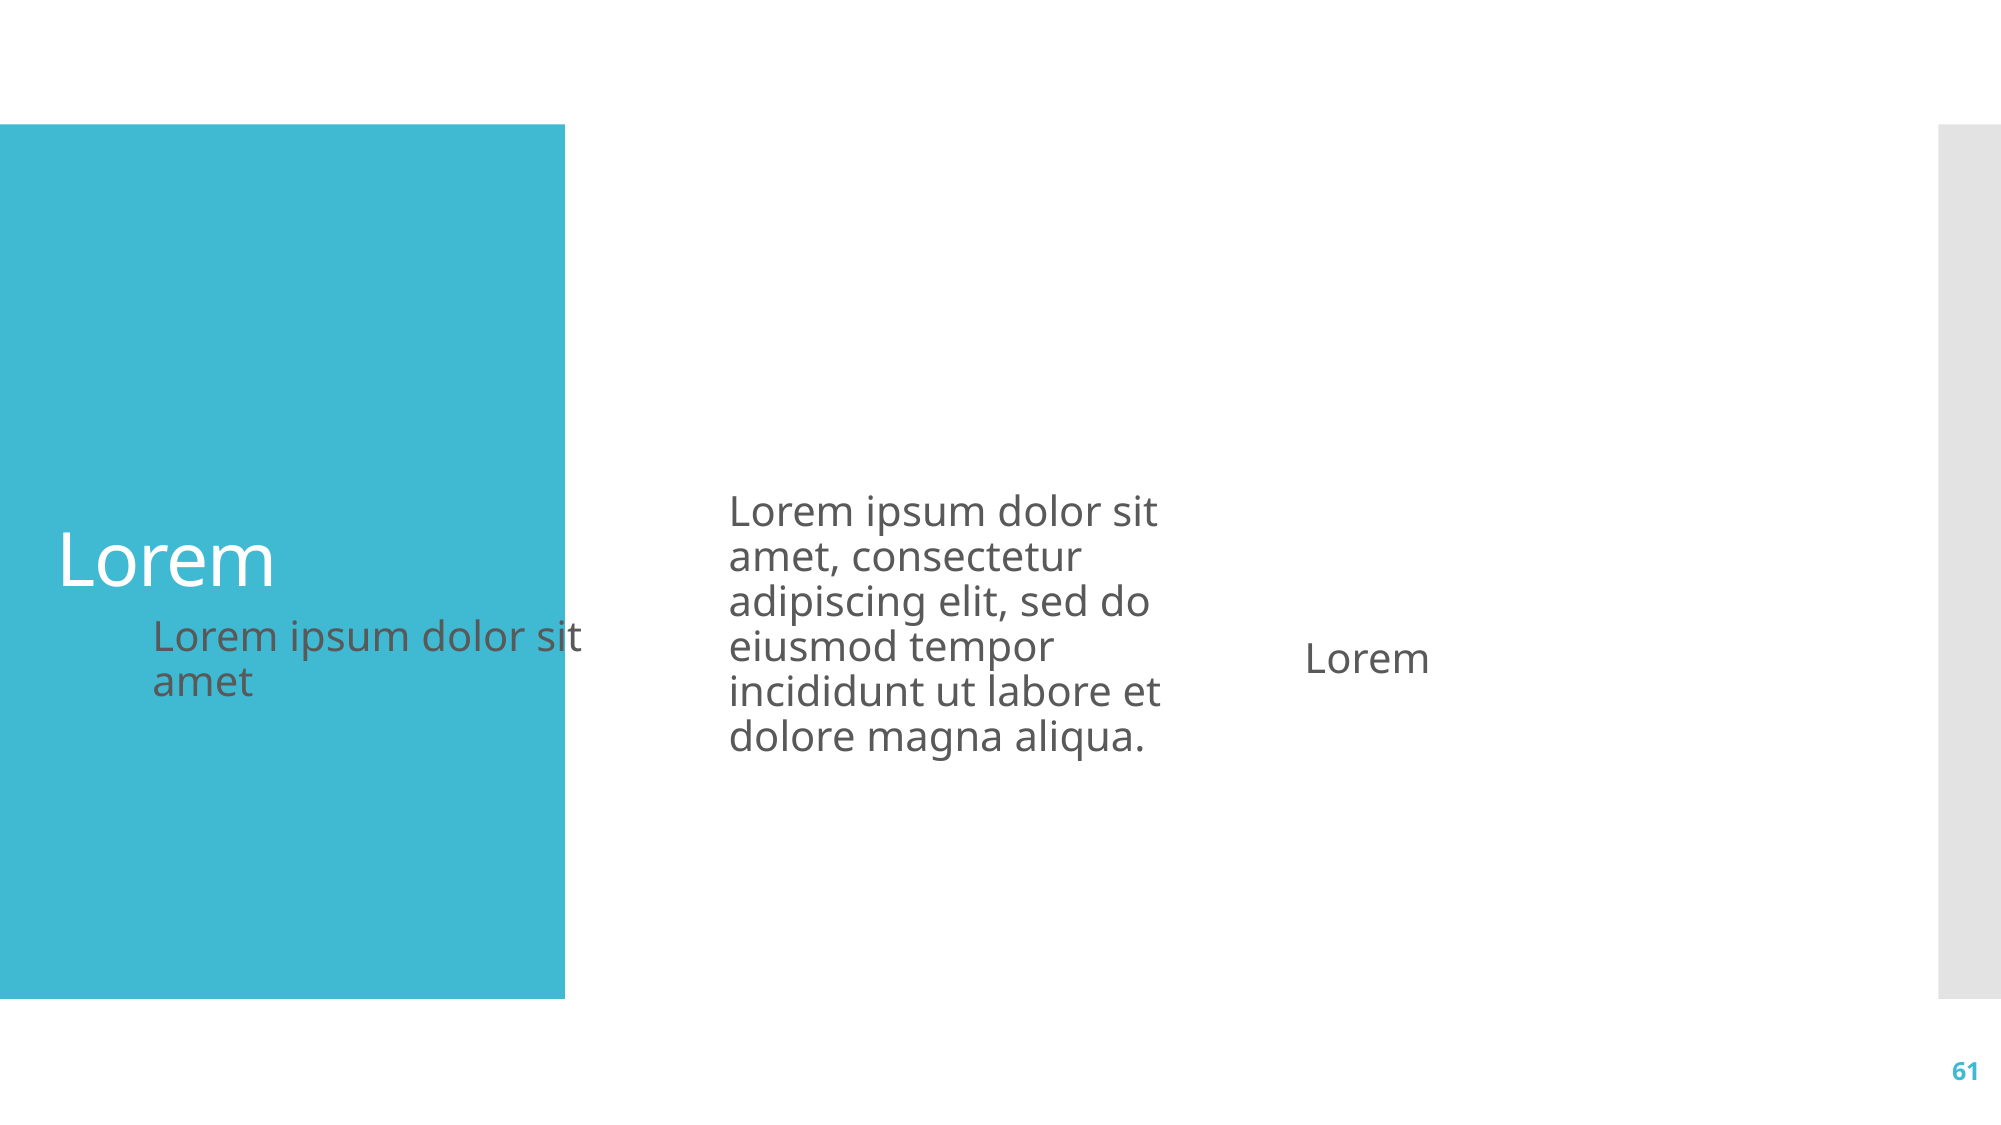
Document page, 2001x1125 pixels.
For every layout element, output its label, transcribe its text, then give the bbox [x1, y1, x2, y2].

list Lorem ipsum dolor sit amet, consectetur adipiscing elit, sed do eiusmod tempor incididunt ut labore et dolore magna aliqua. [713, 303, 1217, 1017]
slide_number 61 [1744, 1042, 1996, 1103]
list Lorem [1289, 303, 1793, 1017]
list Lorem ipsum dolor sit amet [137, 303, 641, 1017]
title Lorem [41, 184, 525, 940]
